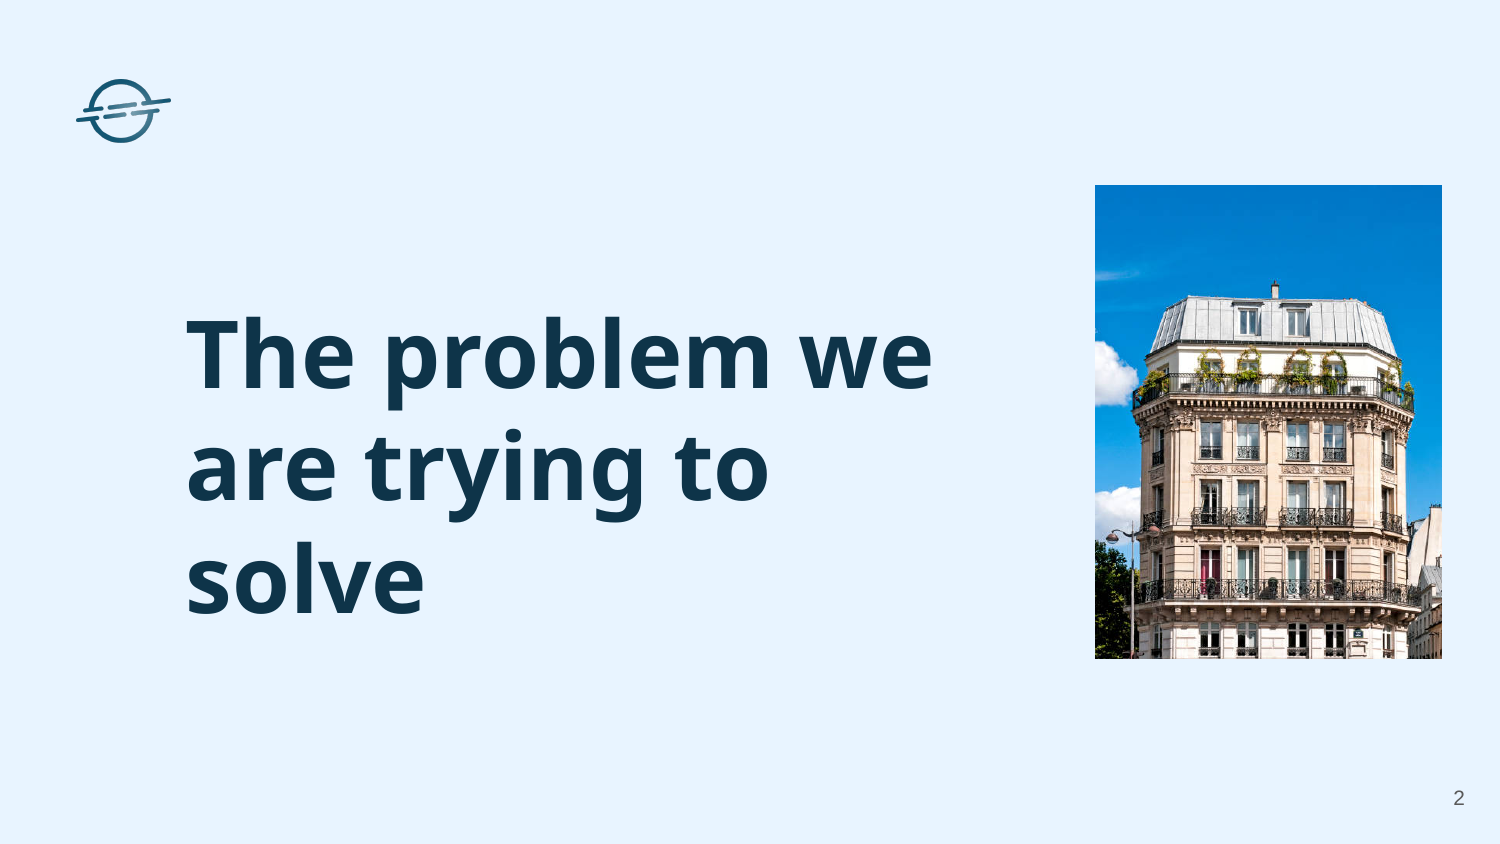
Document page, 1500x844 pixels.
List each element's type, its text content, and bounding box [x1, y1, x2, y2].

picture [1404, 348, 1443, 358]
picture [1094, 185, 1443, 659]
slide_number ‹#› [1389, 764, 1480, 830]
picture [75, 78, 171, 143]
picture [1094, 270, 1127, 281]
title The problem we are trying to solve [170, 279, 1043, 509]
